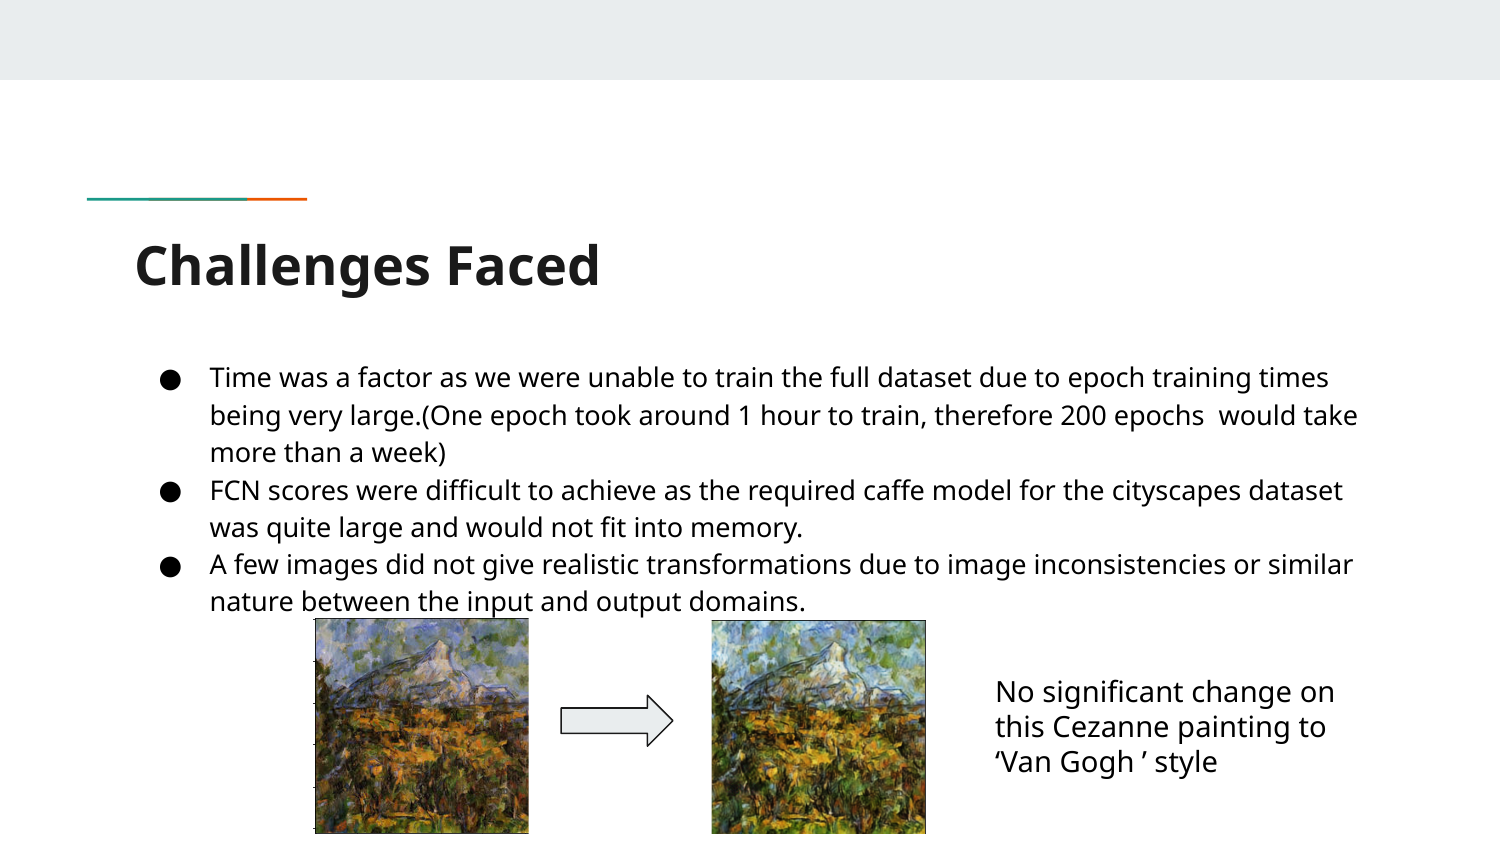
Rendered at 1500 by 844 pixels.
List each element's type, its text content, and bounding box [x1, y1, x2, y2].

list Time was a factor as we were unable to train the full dataset due to epoch training times being very large.(One epoch took around 1 hour to train, therefore 200 epochs would take more than a week) FCN scores were difficult to achieve as the required caffe model for the cityscapes dataset was quite large and would not fit into memory. A few images did not give realistic transformations due to image inconsistencies or similar nature between the input and output domains. [119, 341, 1381, 712]
title Challenges Faced [119, 216, 1381, 305]
picture [711, 616, 928, 834]
picture [312, 616, 529, 834]
text_box [561, 695, 673, 747]
text_box No significant change on this Cezanne painting to ‘Van Gogh ’ style [979, 658, 1355, 844]
